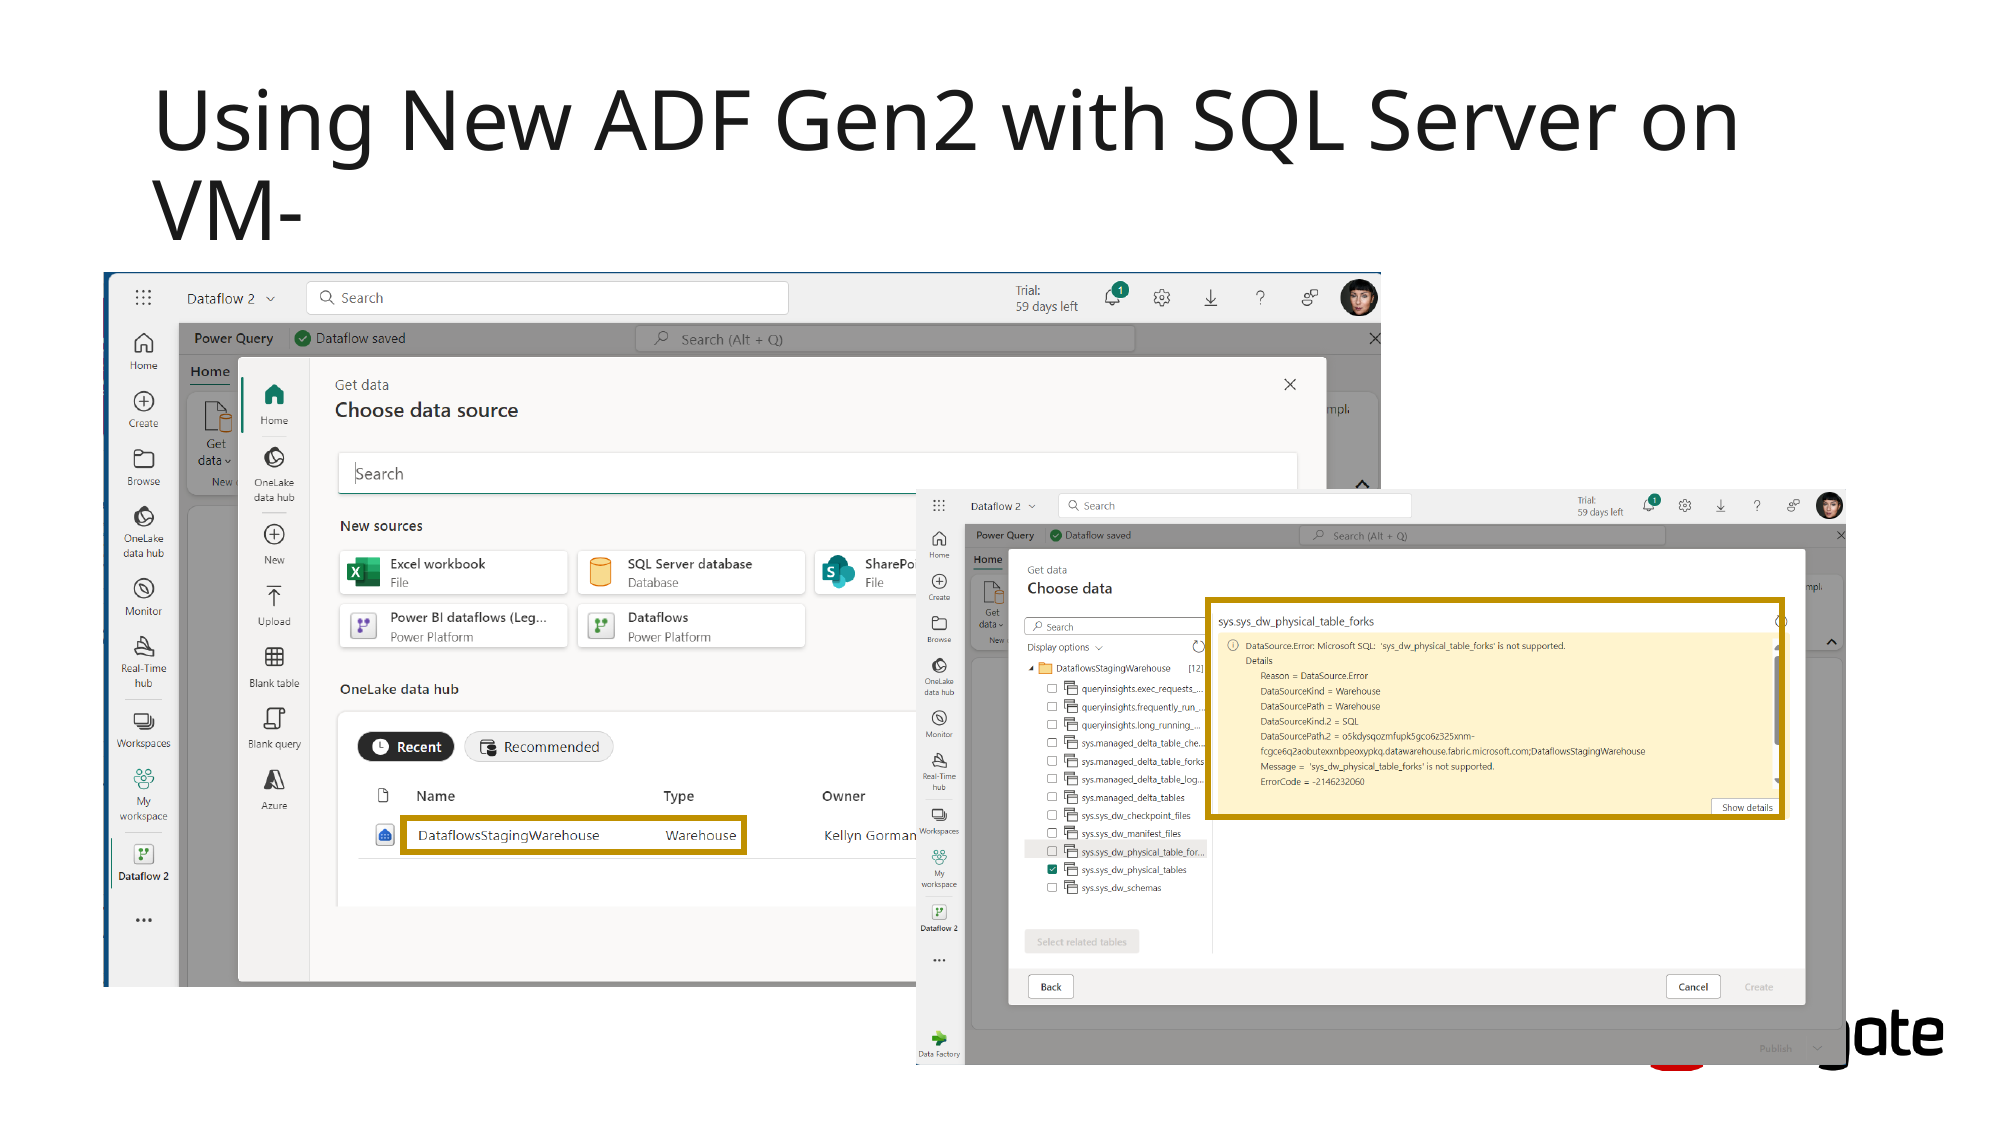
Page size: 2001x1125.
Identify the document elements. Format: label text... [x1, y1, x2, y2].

title Using New ADF Gen2 with SQL Server on VM- [137, 59, 1863, 278]
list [103, 272, 1381, 987]
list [916, 489, 1846, 1066]
